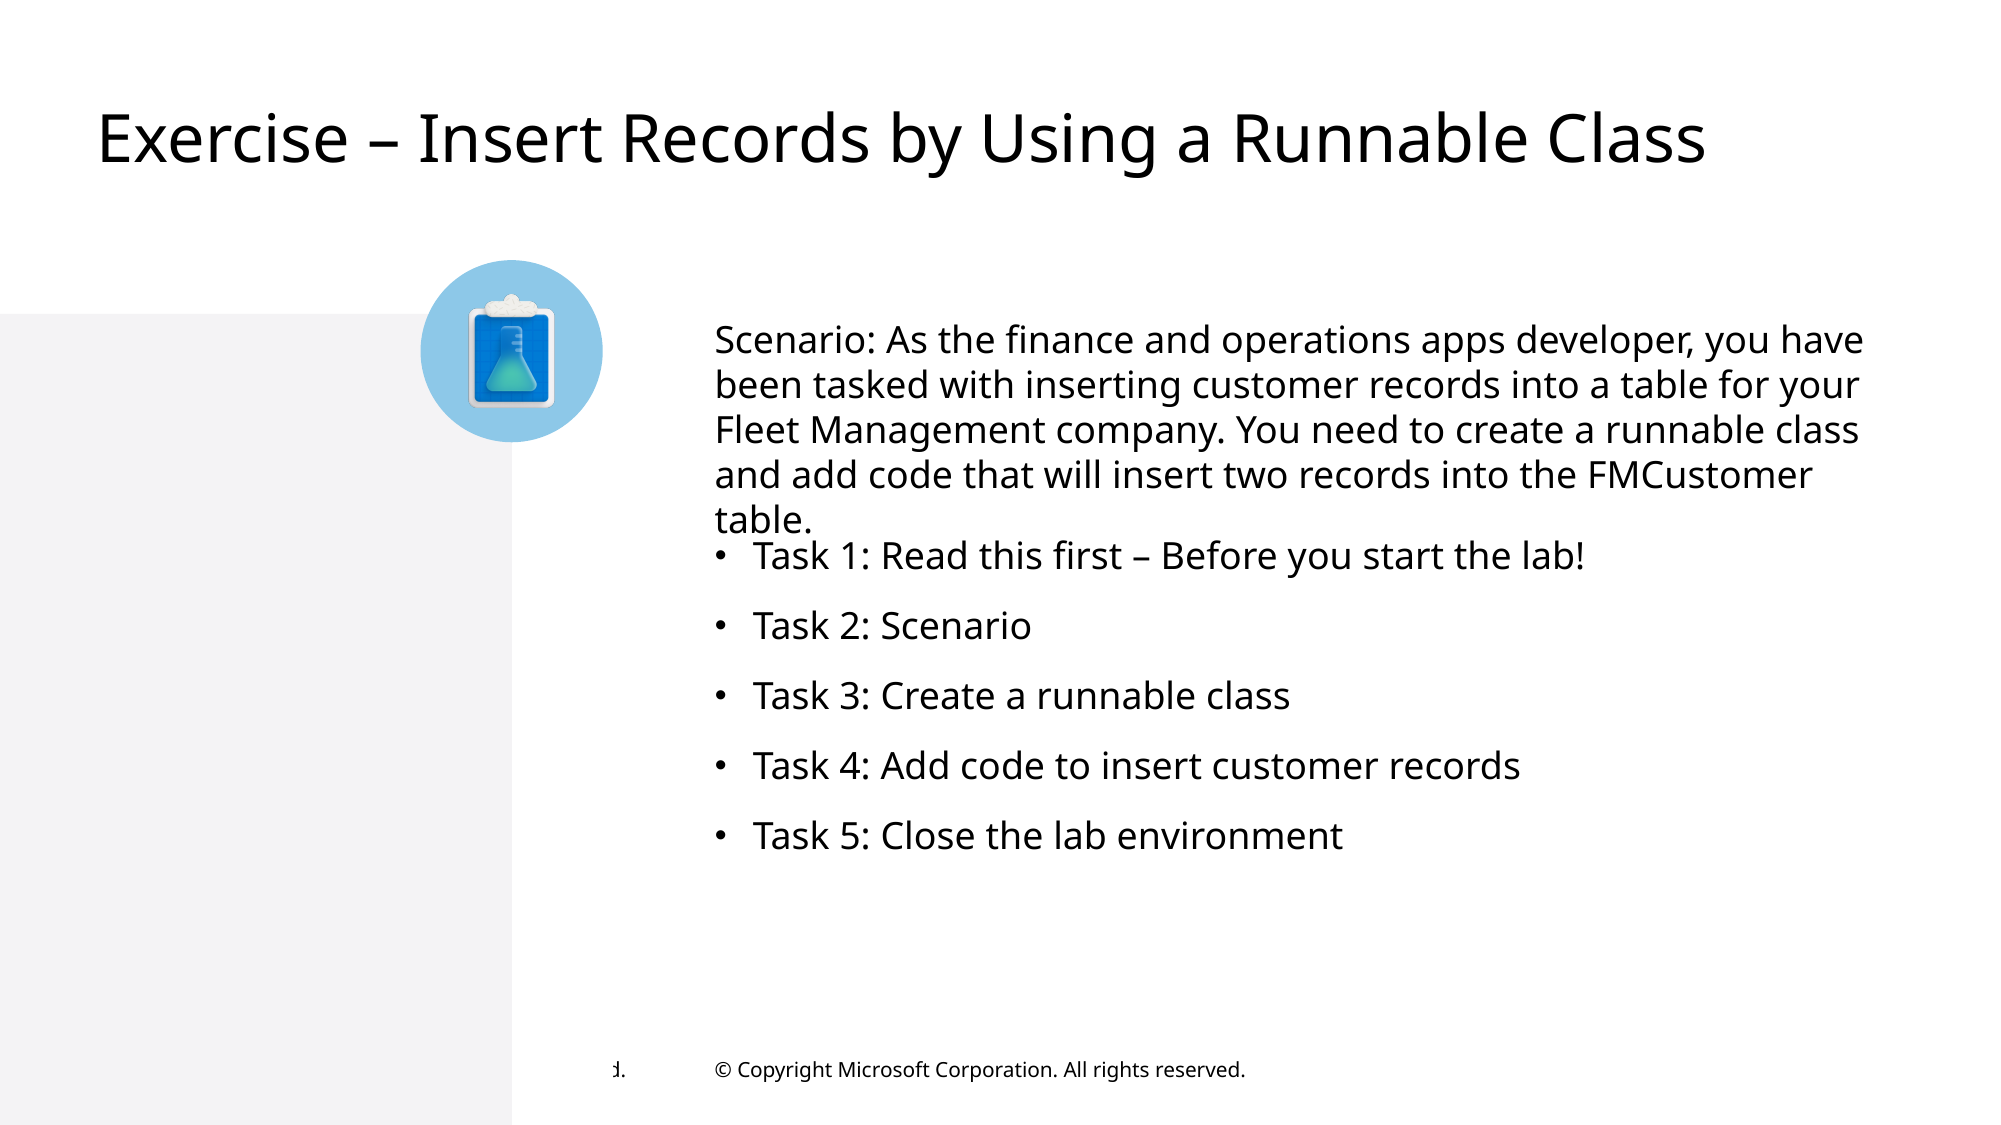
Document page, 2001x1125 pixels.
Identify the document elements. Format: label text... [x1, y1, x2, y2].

title Exercise – Insert Records by Using a Runnable Class [96, 96, 1903, 177]
picture [454, 294, 569, 408]
list Task 1: Read this first – Before you start the lab! Task 2: Scenario Task 3: Create a runnable class Task 4: Add code to insert customer records Task 5: Close the lab environment [714, 532, 1903, 861]
list Scenario: As the finance and operations apps developer, you have been tasked with inserting customer records into a table for your Fleet Management company. You need to create a runnable class and add code that will insert two records into the FMCustomer table. [714, 316, 1903, 498]
